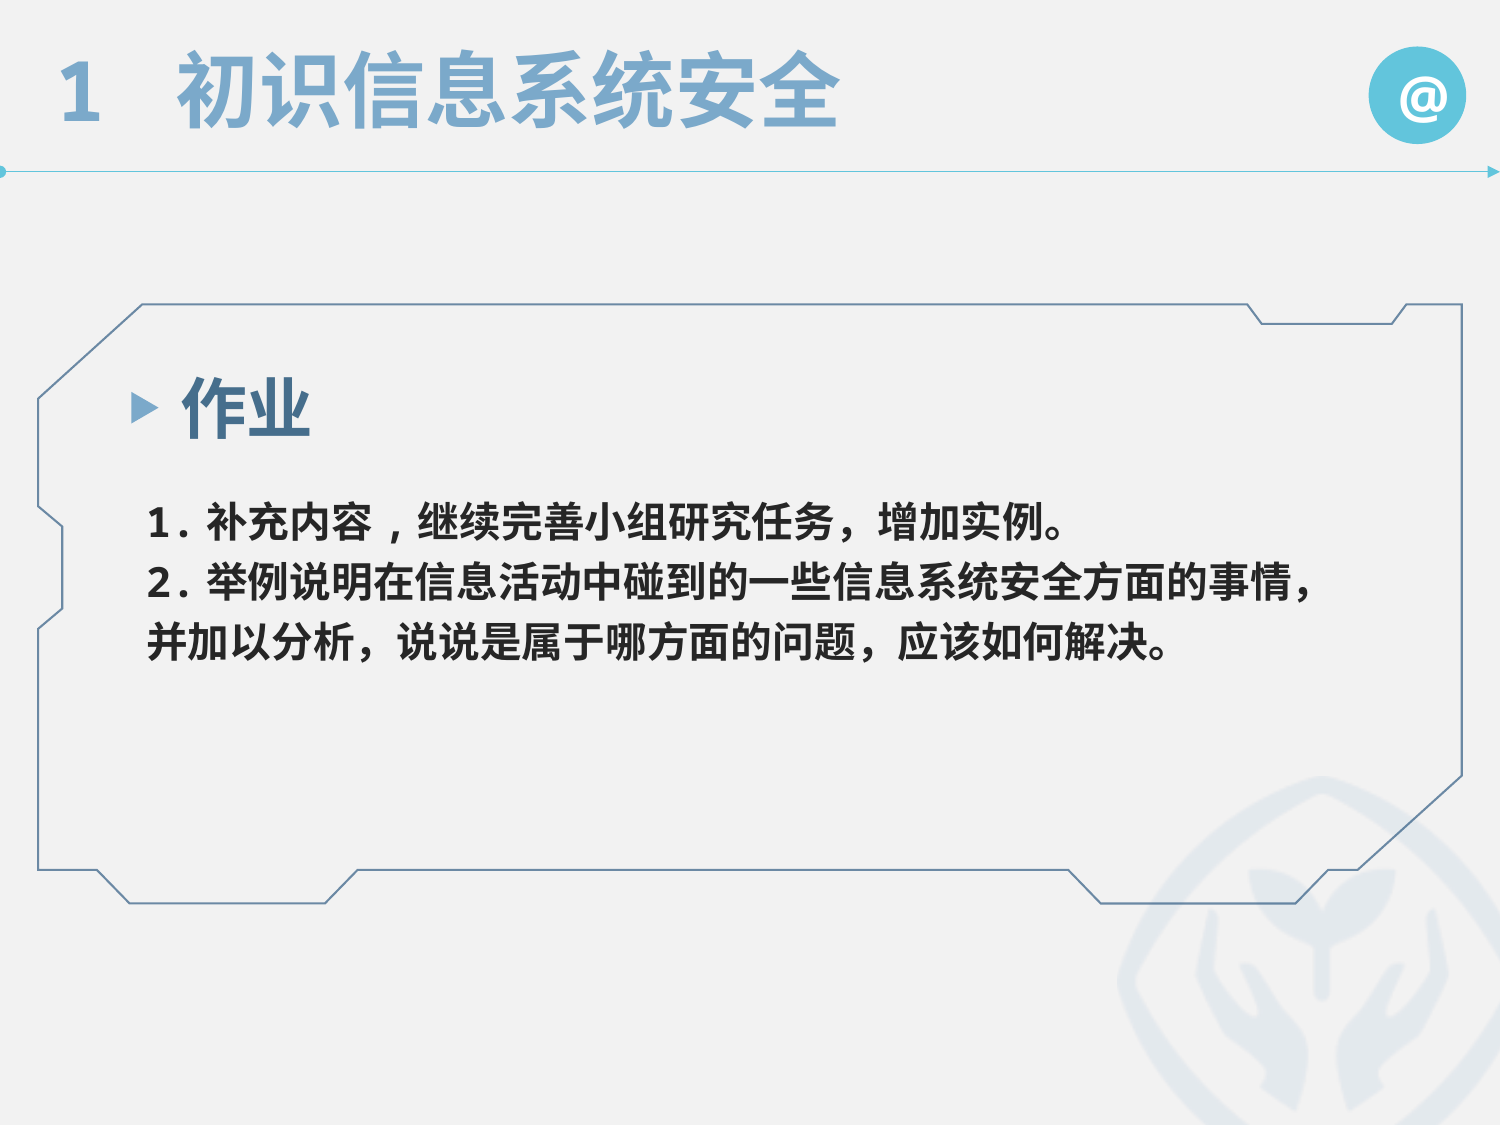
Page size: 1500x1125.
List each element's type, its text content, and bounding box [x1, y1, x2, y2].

text_box 1.补充内容,继续完善小组研究任务，增加实例。 2.举例说明在信息活动中碰到的一些信息系统安全方面的事情，并加以分析，说说是属于哪方面的问题，应该如何解决。 [131, 478, 1321, 674]
text_box [130, 390, 161, 426]
text_box 作业 [165, 359, 329, 455]
picture [1117, 776, 1500, 1125]
text_box [37, 303, 1463, 905]
